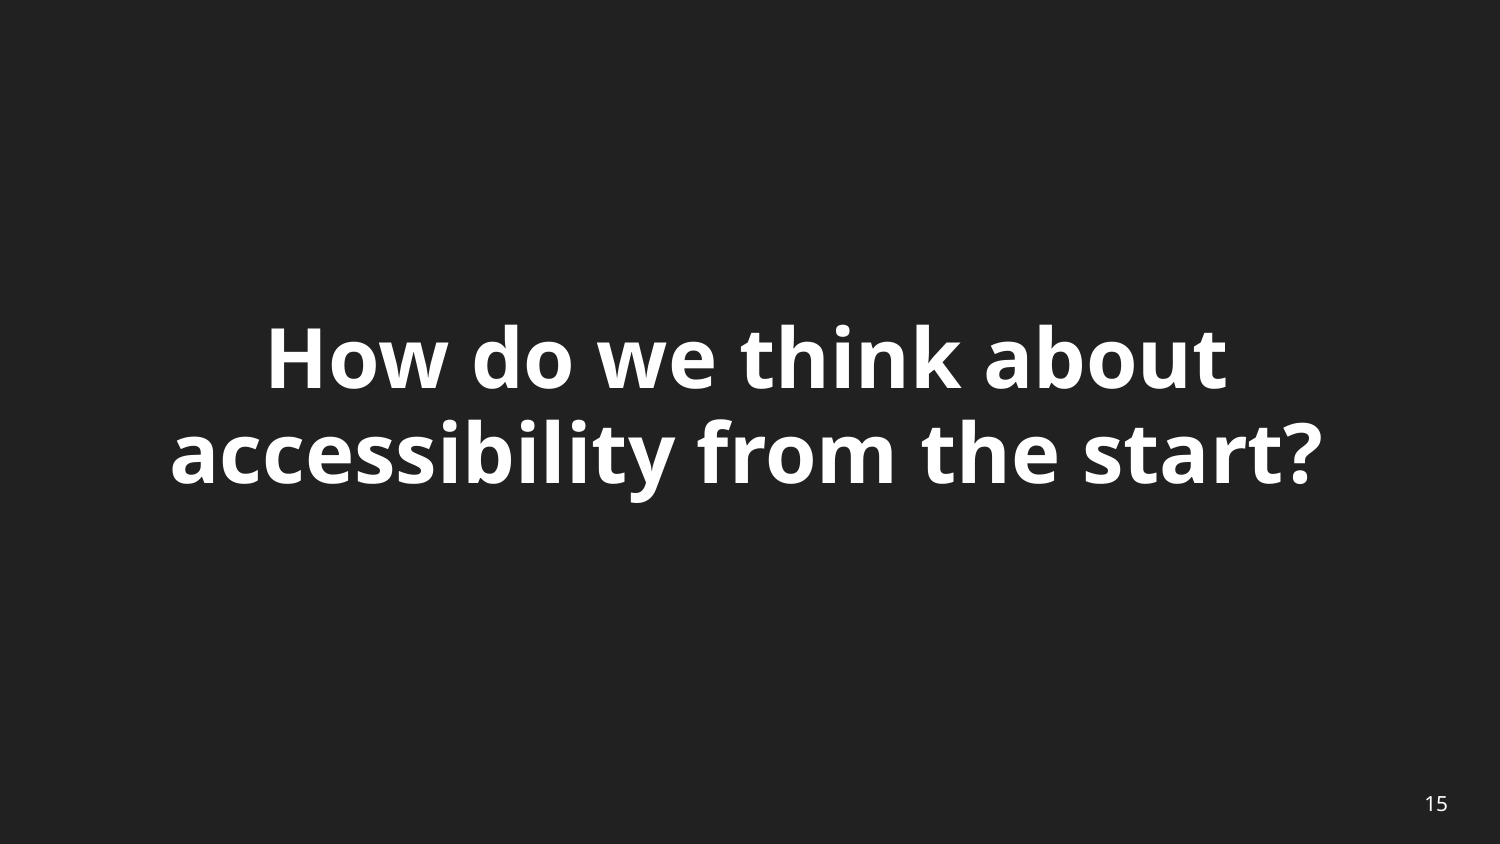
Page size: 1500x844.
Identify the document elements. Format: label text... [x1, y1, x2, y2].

title How do we think about accessibility from the start? [107, 37, 1387, 777]
slide_number 15 [1125, 782, 1463, 827]
